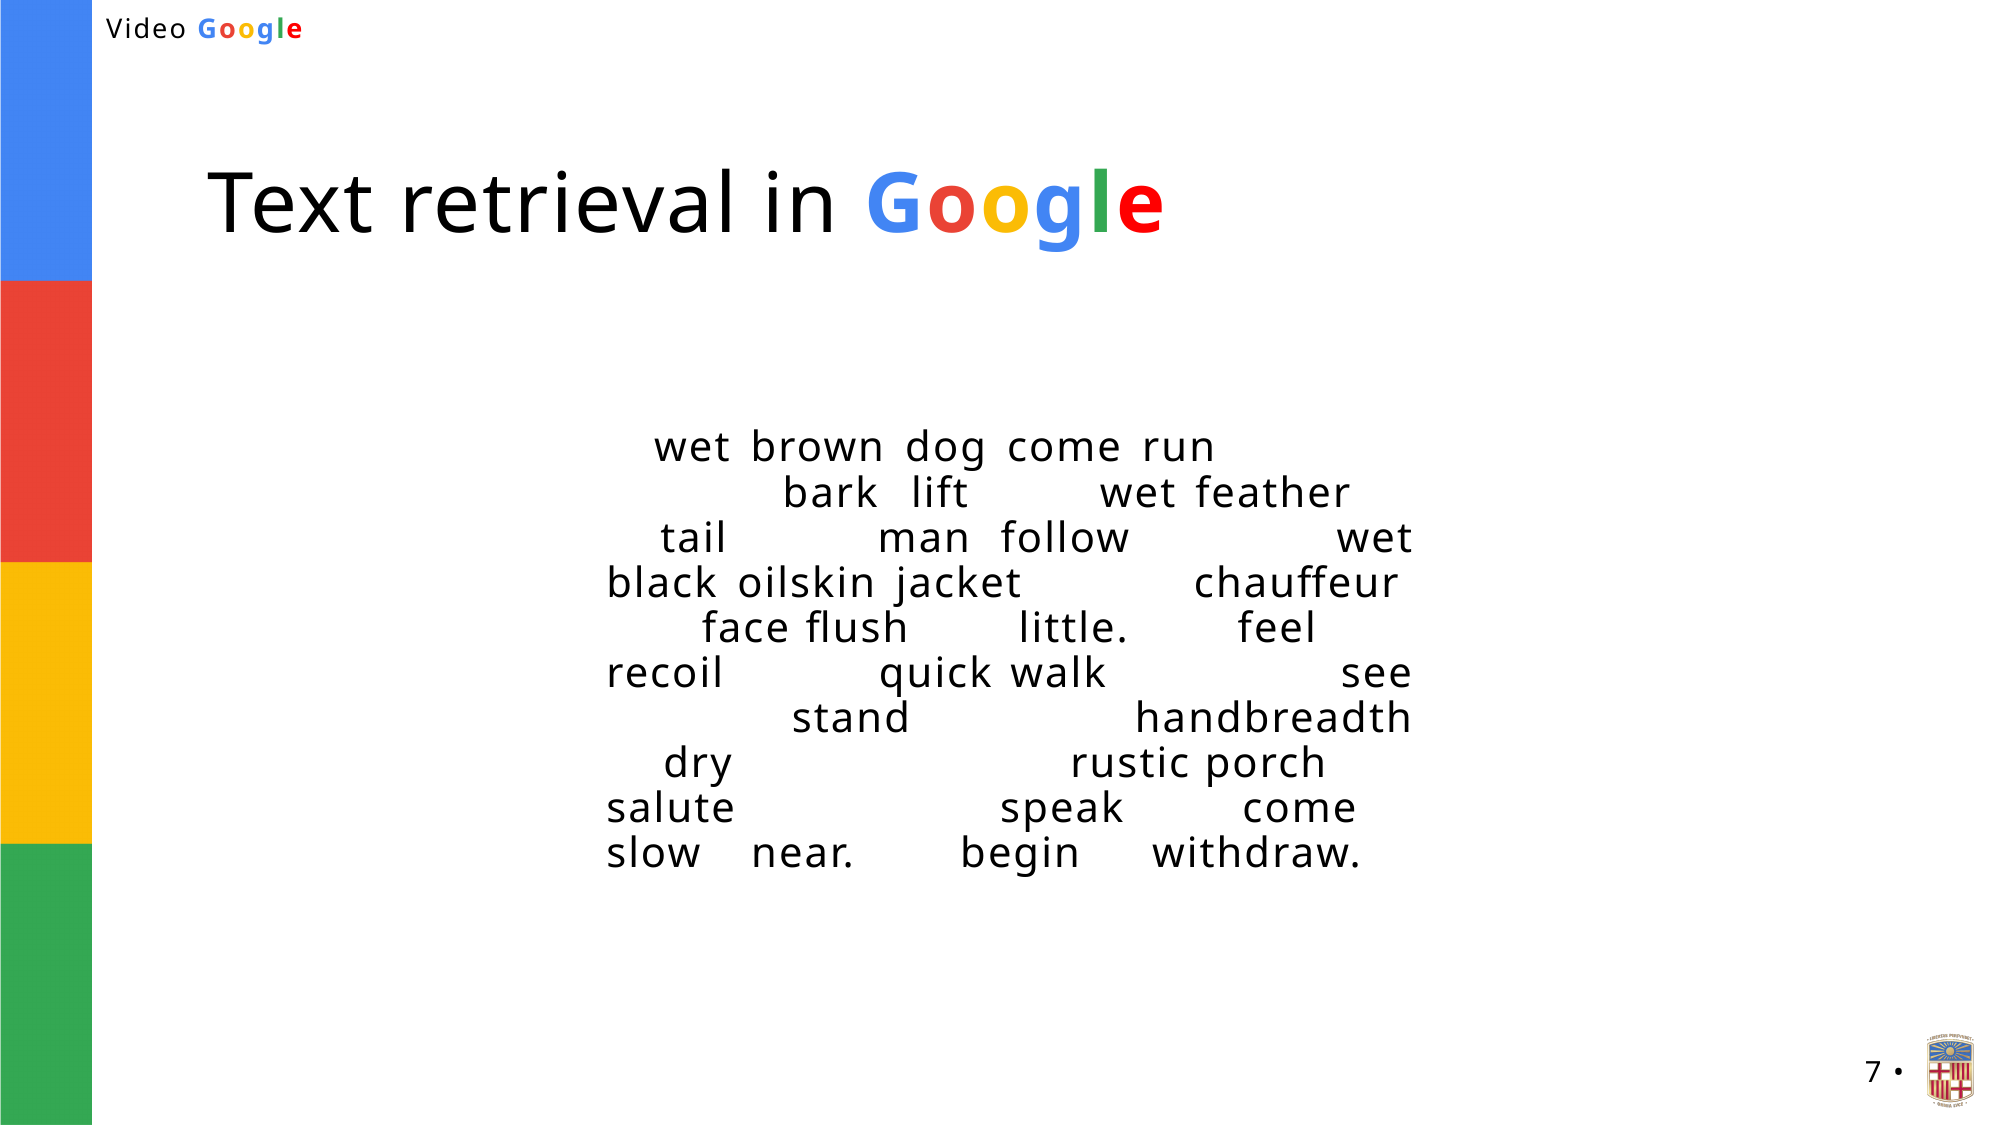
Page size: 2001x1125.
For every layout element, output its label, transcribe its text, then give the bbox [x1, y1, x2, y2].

picture [0, 0, 609, 1124]
text_box Text retrieval in Google [192, 114, 1828, 258]
text_box 7 • [1827, 1044, 1919, 1096]
text_box A wet brown dog come running and did not bark, lifting a wet feather of a tail. The man followed in a wet black oilskin jacket, like a chauffeur, and face flushed a little. She feel him recoil in his quick walk, when he see her. She stand up in the handbreadth of dryness under the rustic porch. He saluted without speaking, comeng slowly near. She begin to withdraw. [591, 366, 1430, 936]
title Video Google [91, 0, 320, 52]
picture [1919, 1027, 1980, 1114]
